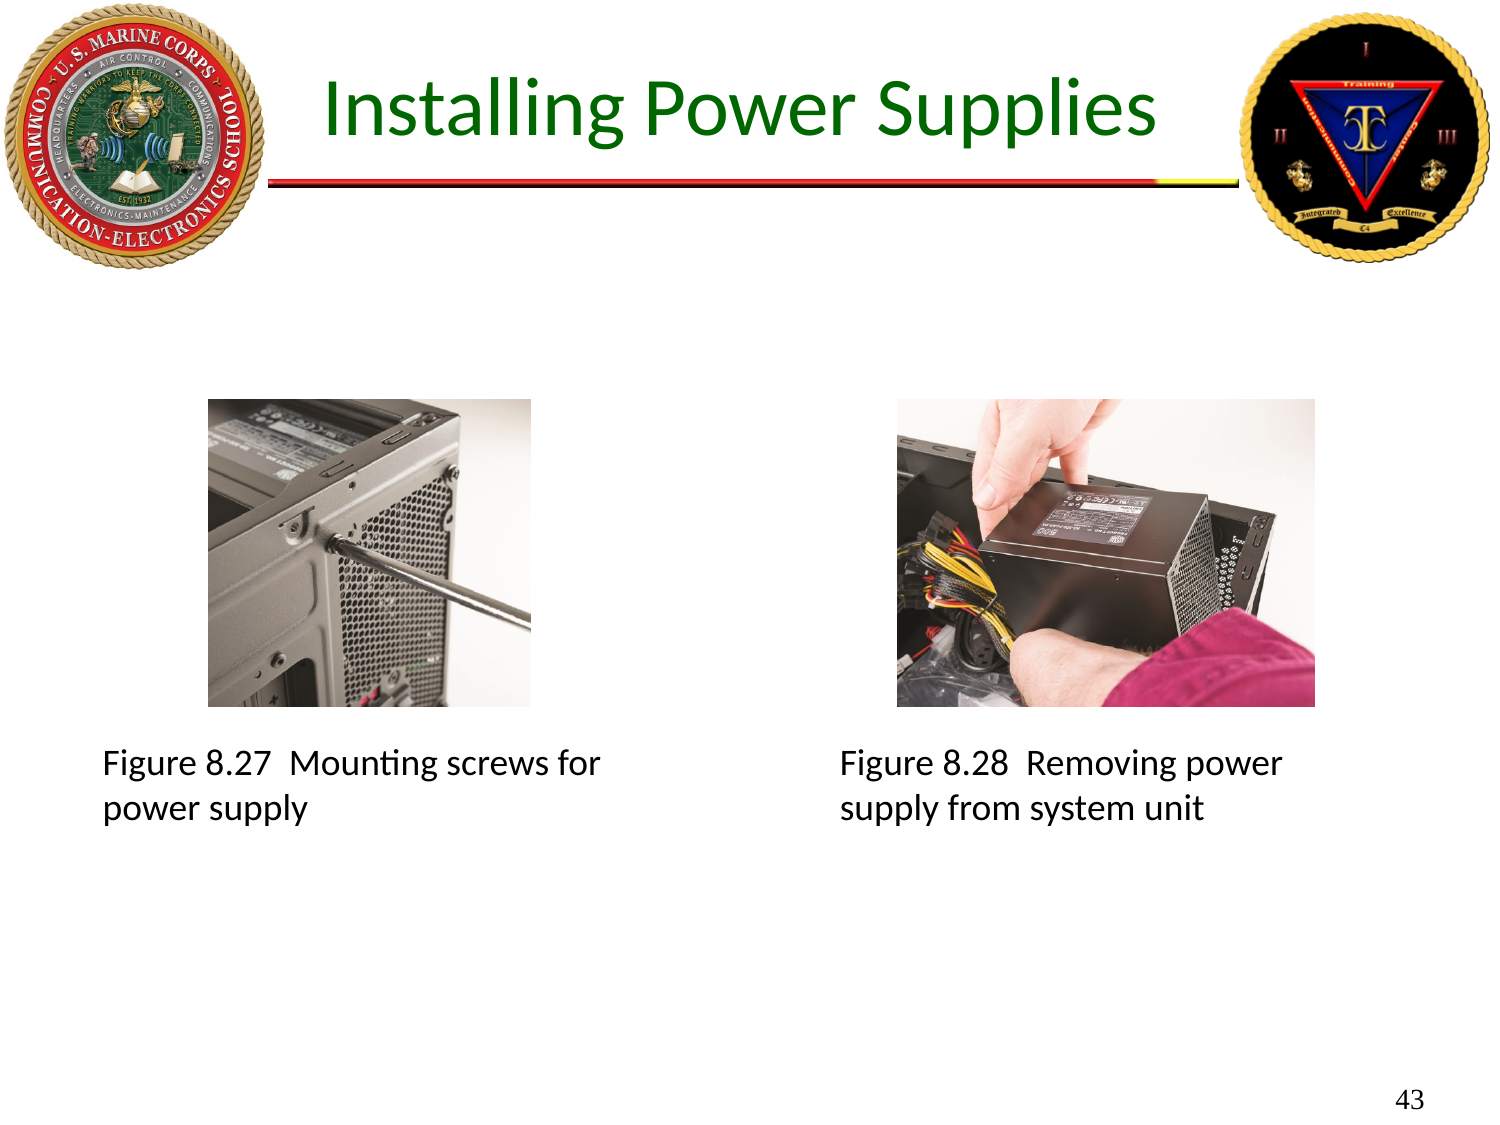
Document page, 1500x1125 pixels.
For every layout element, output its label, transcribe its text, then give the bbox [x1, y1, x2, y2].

picture [897, 399, 1315, 707]
text_box Figure 8.27 Mounting screws for power supply [87, 730, 651, 836]
text_box Figure 8.28 Removing power supply from system unit [825, 730, 1388, 836]
picture [0, 0, 268, 274]
picture [208, 399, 531, 707]
title Installing Power Supplies [75, 45, 1425, 233]
picture [1239, 12, 1490, 263]
